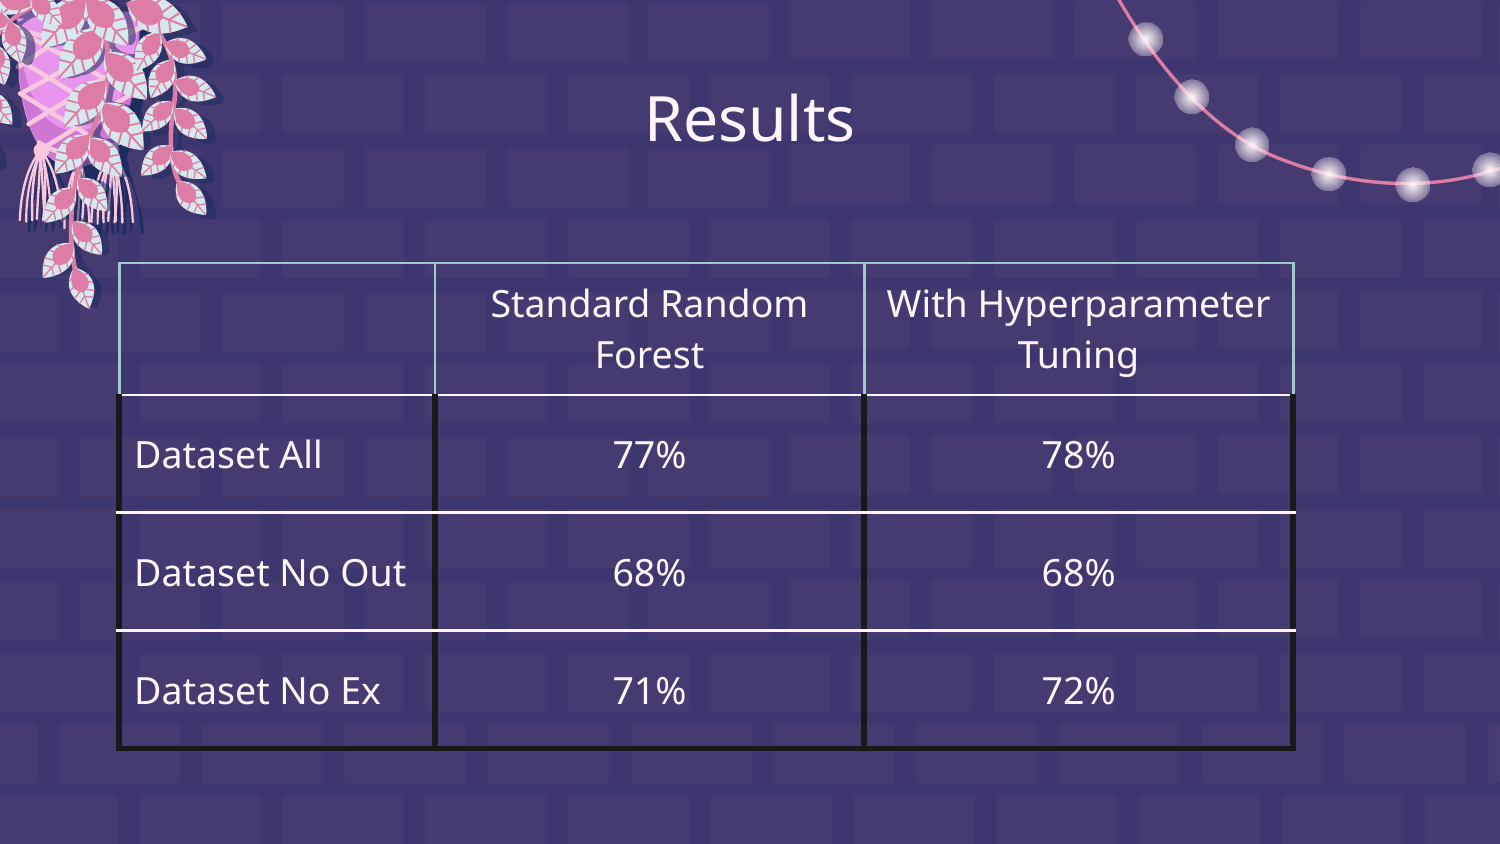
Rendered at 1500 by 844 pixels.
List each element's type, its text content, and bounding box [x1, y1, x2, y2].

table_cell 71% [438, 632, 861, 746]
table_cell 72% [867, 632, 1290, 746]
table_cell Dataset All [122, 396, 432, 511]
table_header Standard Random Forest [436, 264, 863, 394]
table_header With Hyperparameter Tuning [866, 264, 1292, 394]
table_cell Dataset No Ex [122, 632, 432, 746]
table_cell 77% [438, 396, 861, 511]
table_cell 68% [438, 514, 861, 629]
table_cell Dataset No Out [122, 514, 432, 629]
table_cell 78% [867, 396, 1290, 511]
title Results [118, 63, 1382, 158]
table_cell 68% [867, 514, 1290, 629]
table_header [121, 264, 434, 394]
